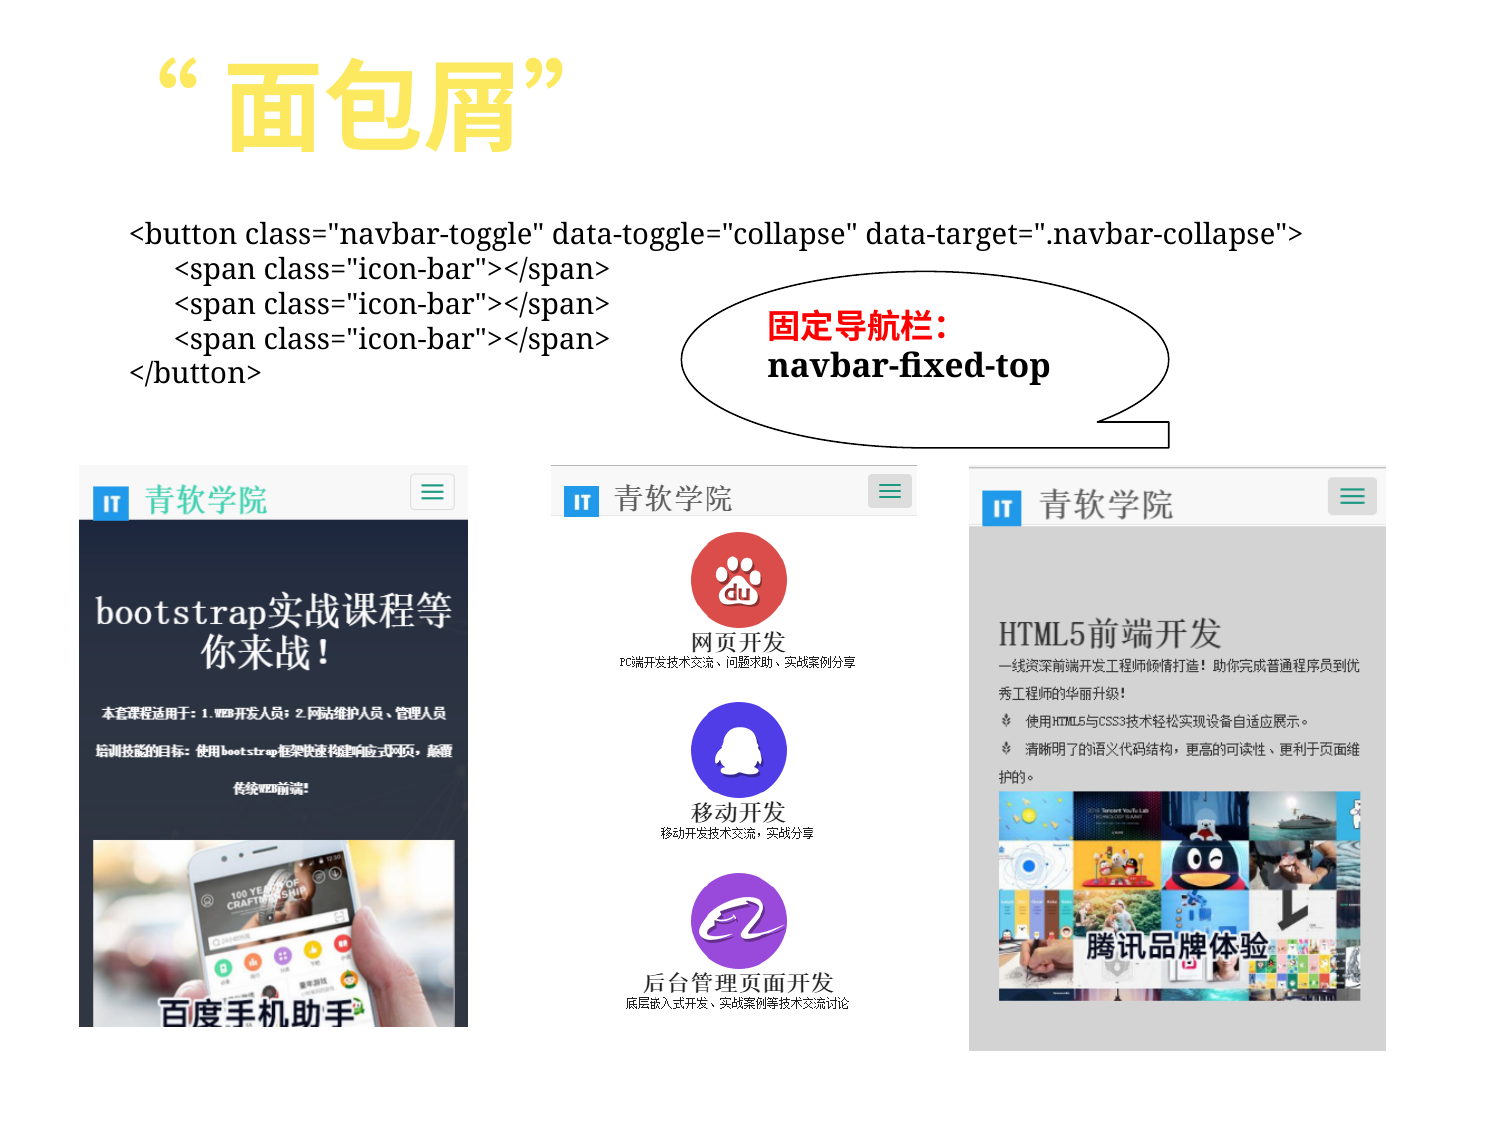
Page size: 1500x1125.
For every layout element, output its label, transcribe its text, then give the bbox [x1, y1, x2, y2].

picture [969, 464, 1386, 1051]
text_box 固定导航栏： navbar-fixed-top [681, 271, 1169, 448]
text_box “面包屑” [84, 36, 638, 172]
picture [79, 464, 468, 1028]
picture [551, 464, 917, 1028]
text_box <button class="navbar-toggle" data-toggle="collapse" data-target=".navbar-collapse"> <span class="icon-bar"></span> <span class="icon-bar"></span> <span class="icon-bar"></span> </button> [23, 172, 1409, 398]
